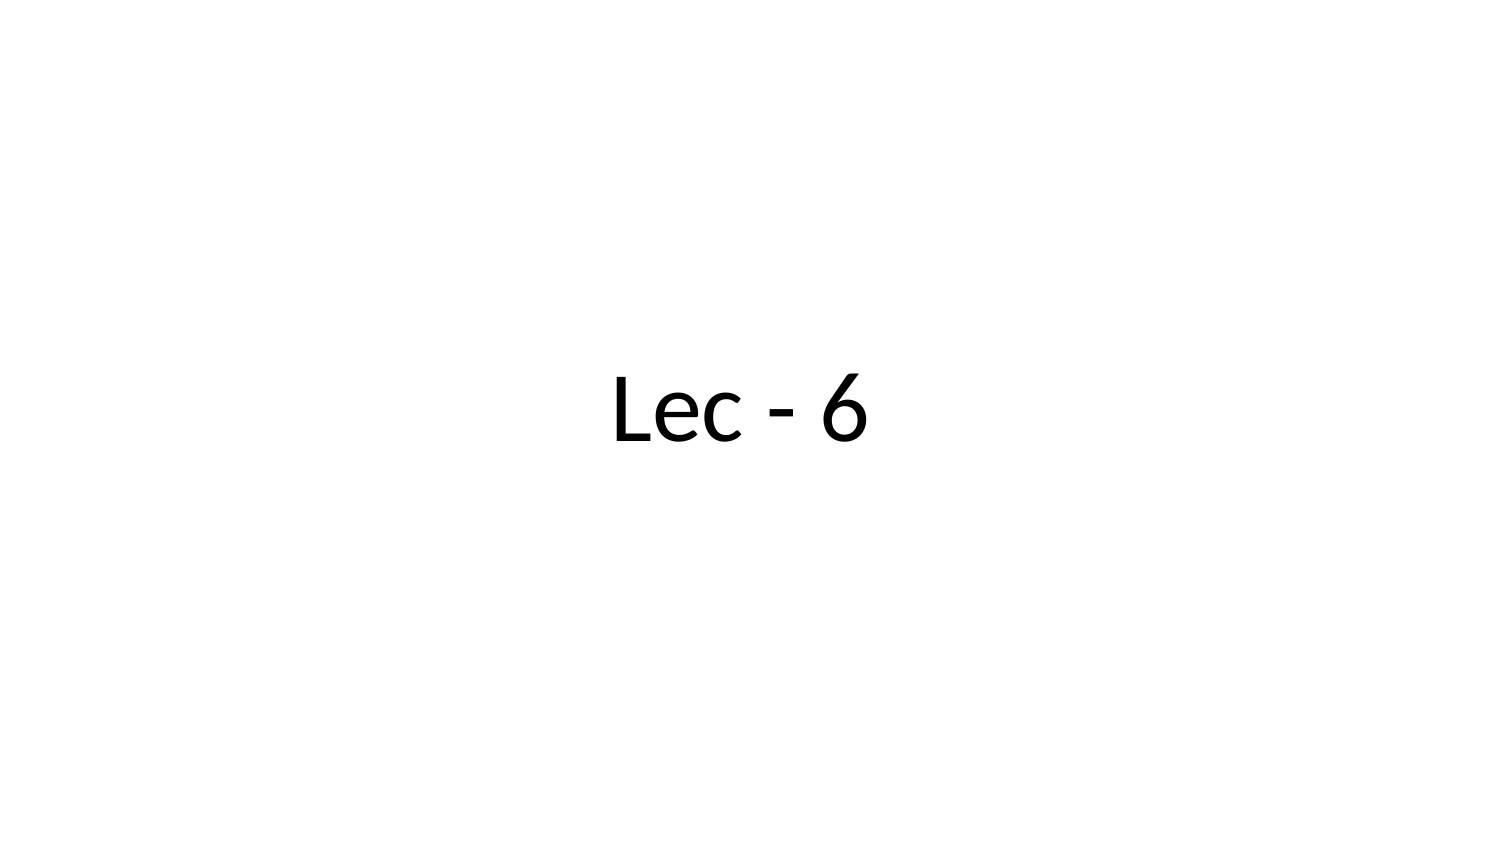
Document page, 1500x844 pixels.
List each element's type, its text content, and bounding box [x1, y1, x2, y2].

text_box Lec - 6 [595, 334, 886, 470]
